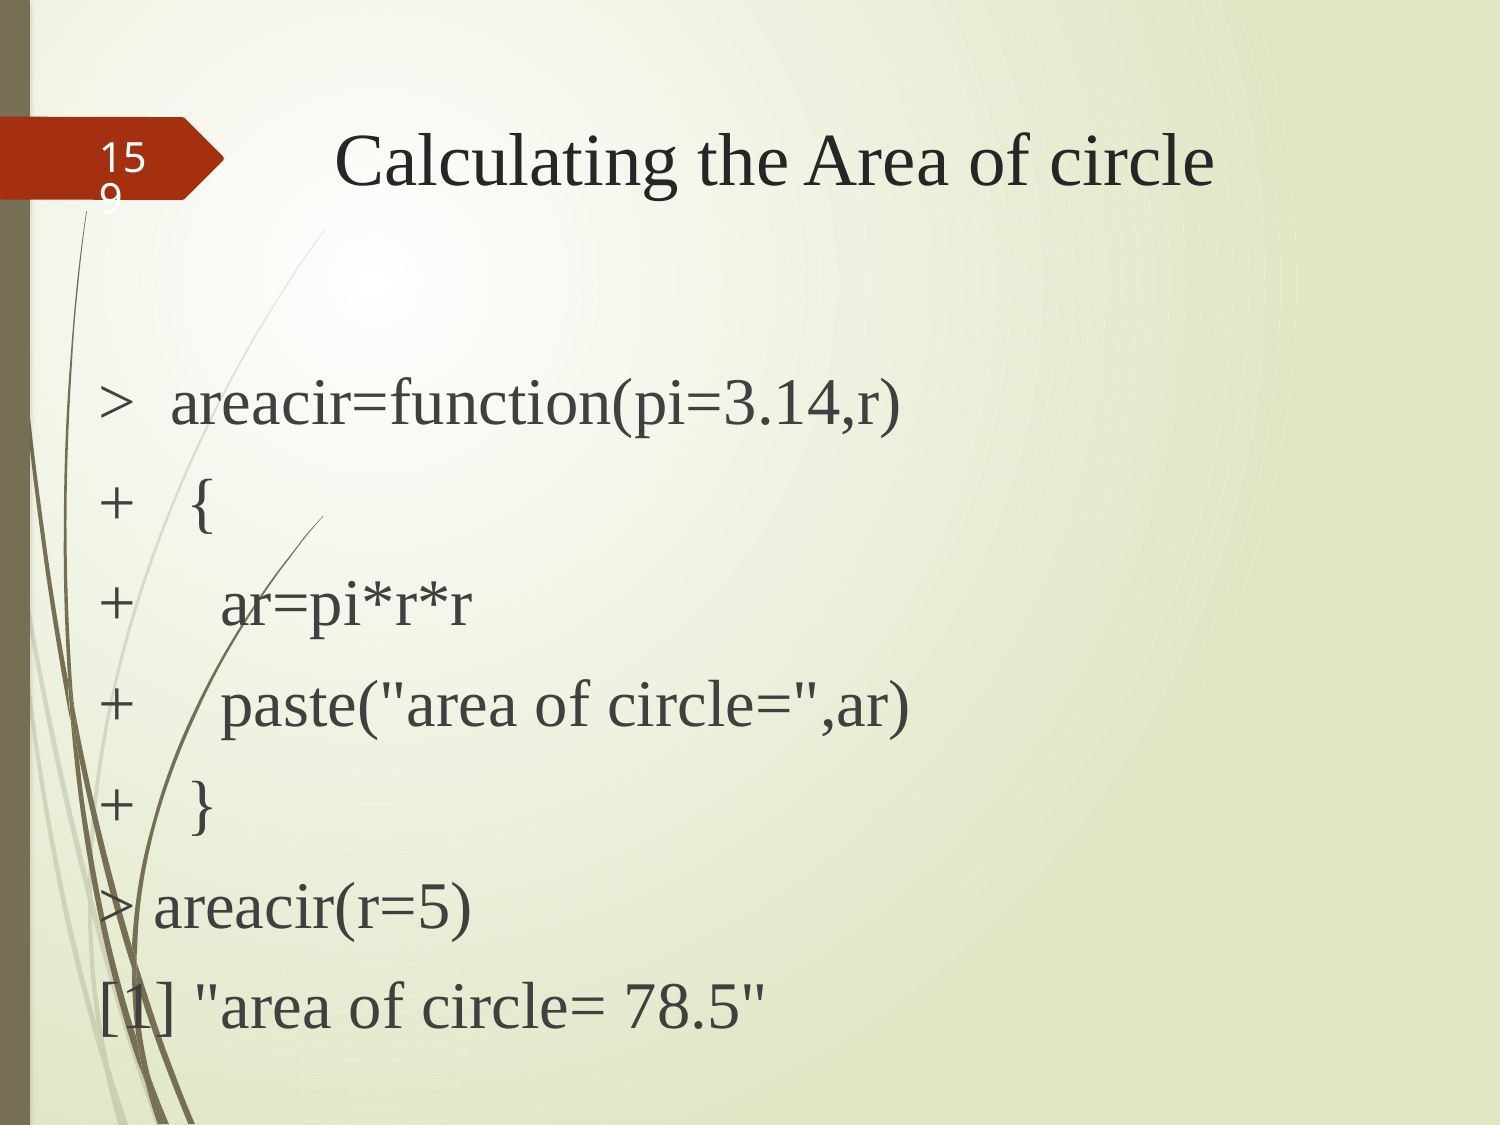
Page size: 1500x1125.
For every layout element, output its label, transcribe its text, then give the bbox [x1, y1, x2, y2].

title Calculating the Area of circle [319, 102, 1400, 313]
slide_number 159 [83, 129, 180, 190]
list > areacir=function(pi=3.14,r) + { + ar=pi*r*r + paste("area of circle=",ar) + } > areacir(r=5) [1] "area of circle= 78.5" [83, 350, 1400, 970]
